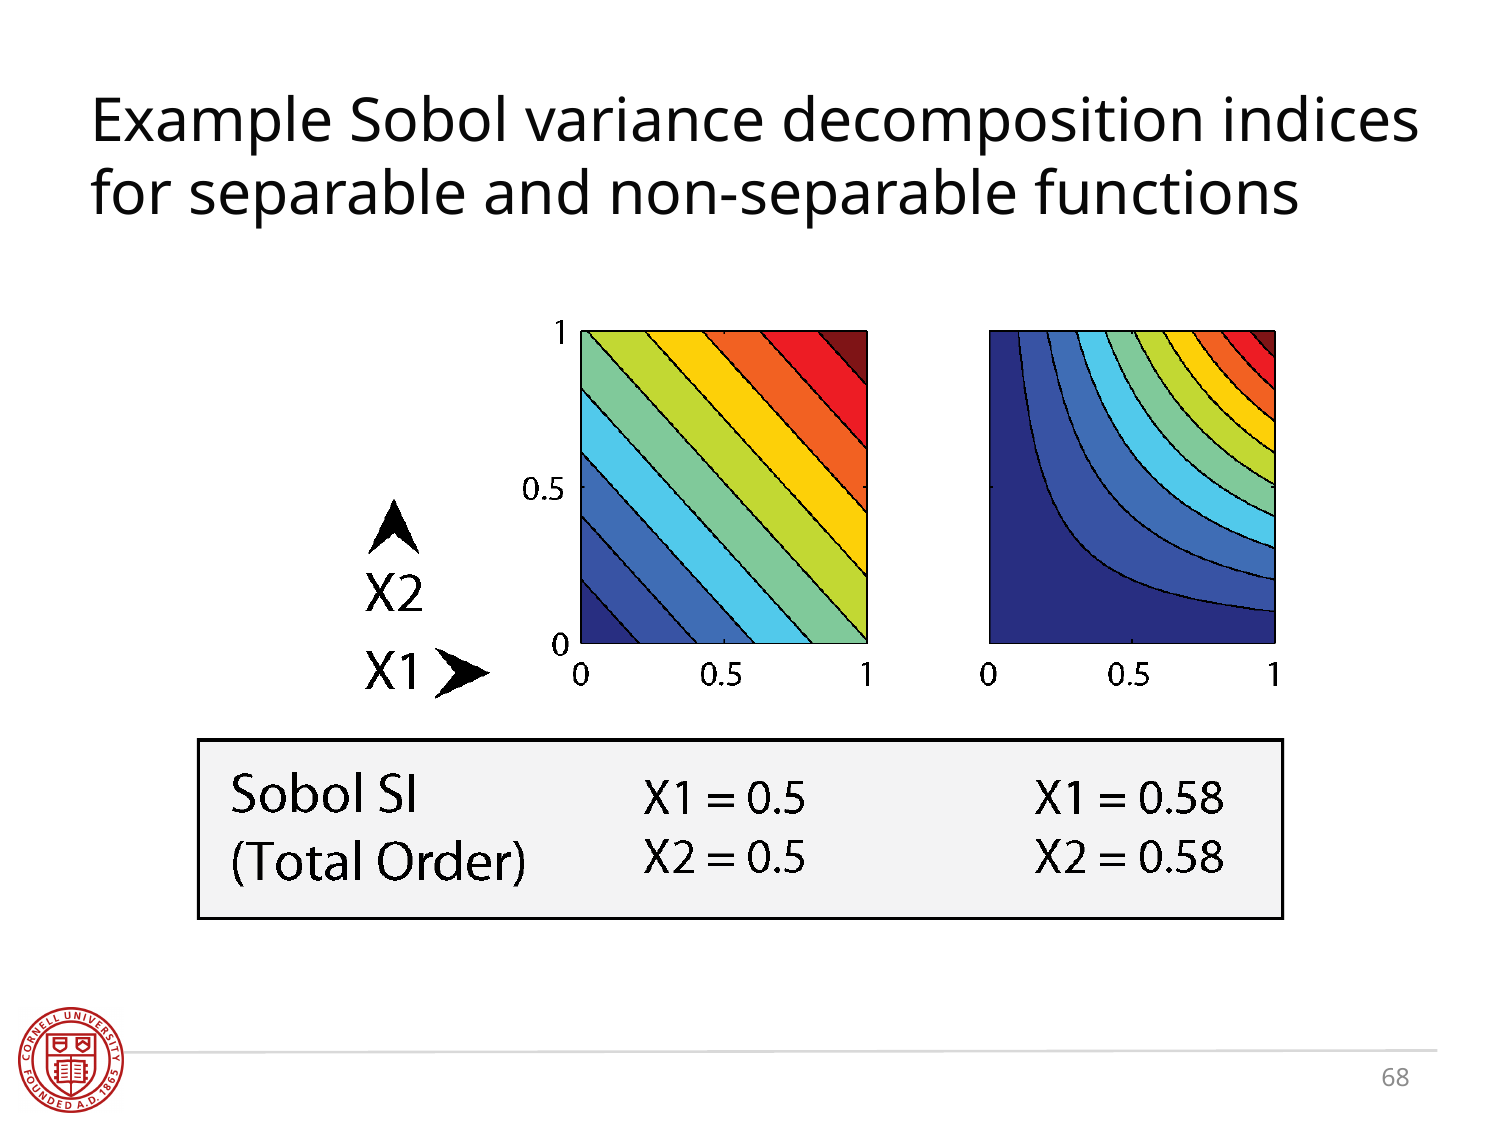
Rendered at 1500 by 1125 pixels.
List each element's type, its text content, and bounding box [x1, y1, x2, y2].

picture [18, 1007, 124, 1113]
picture [196, 312, 1285, 921]
title Example Sobol variance decomposition indices for separable and non-separable functions [75, 45, 1452, 263]
slide_number 68 [1237, 1056, 1425, 1100]
